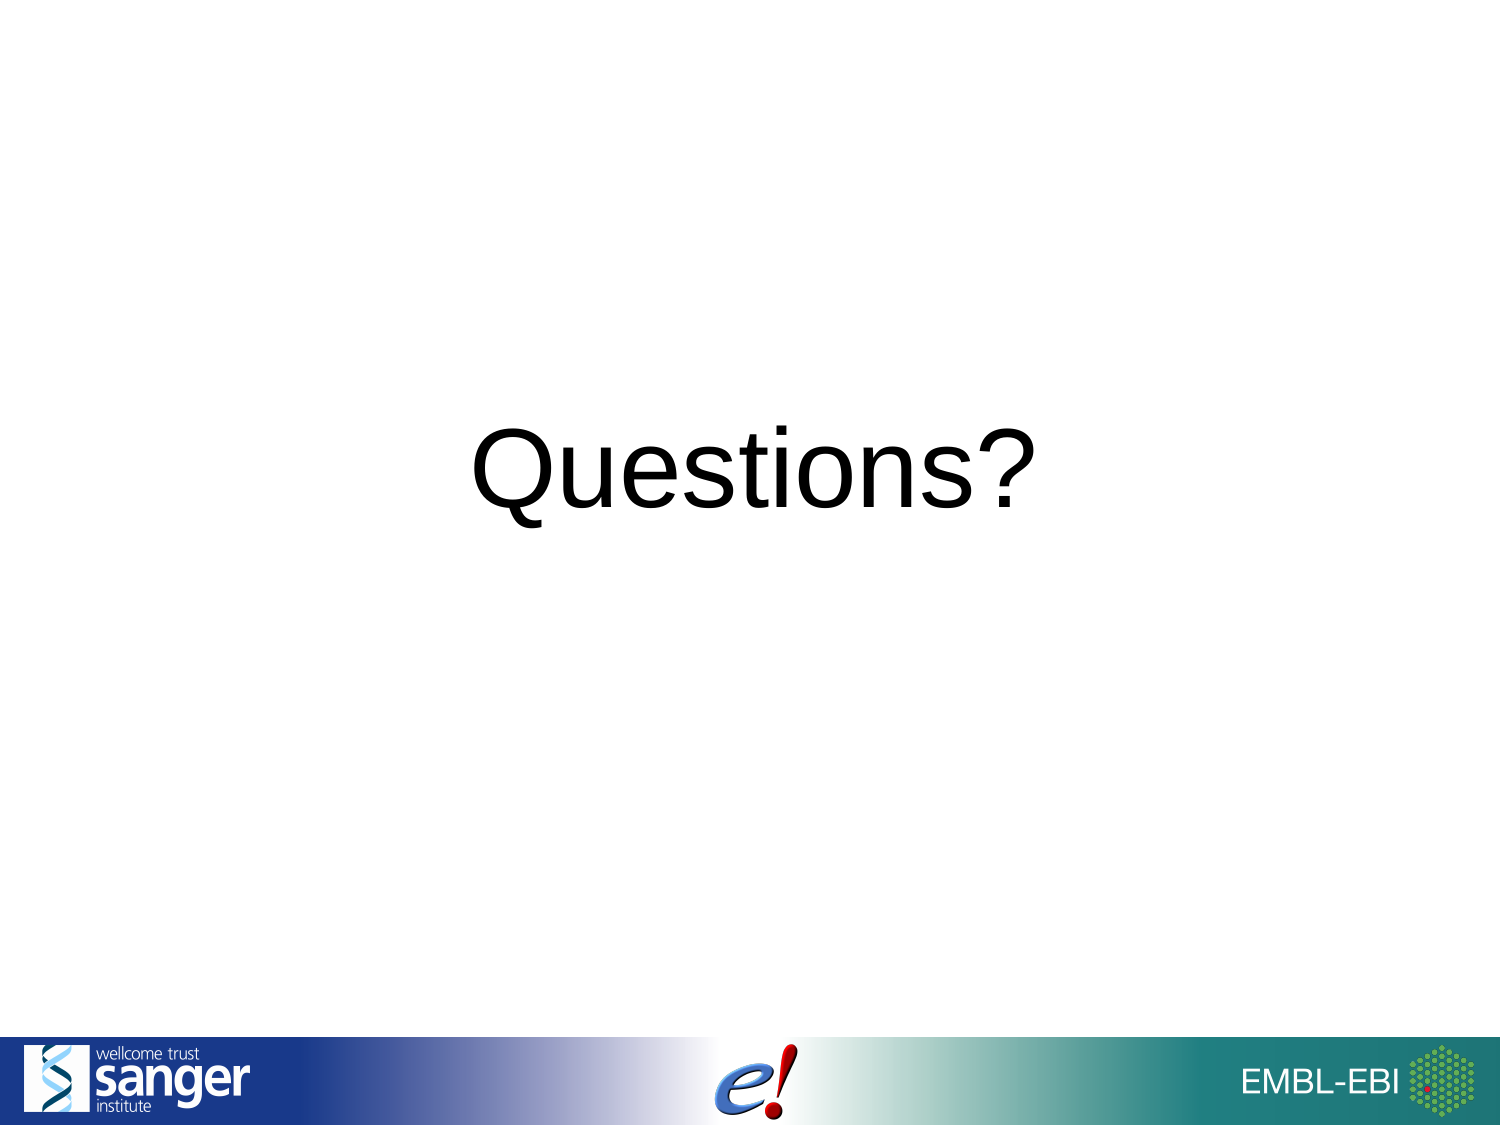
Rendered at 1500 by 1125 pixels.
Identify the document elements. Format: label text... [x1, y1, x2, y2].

picture [0, 1037, 1500, 1125]
text_box Questions? [454, 387, 1054, 538]
